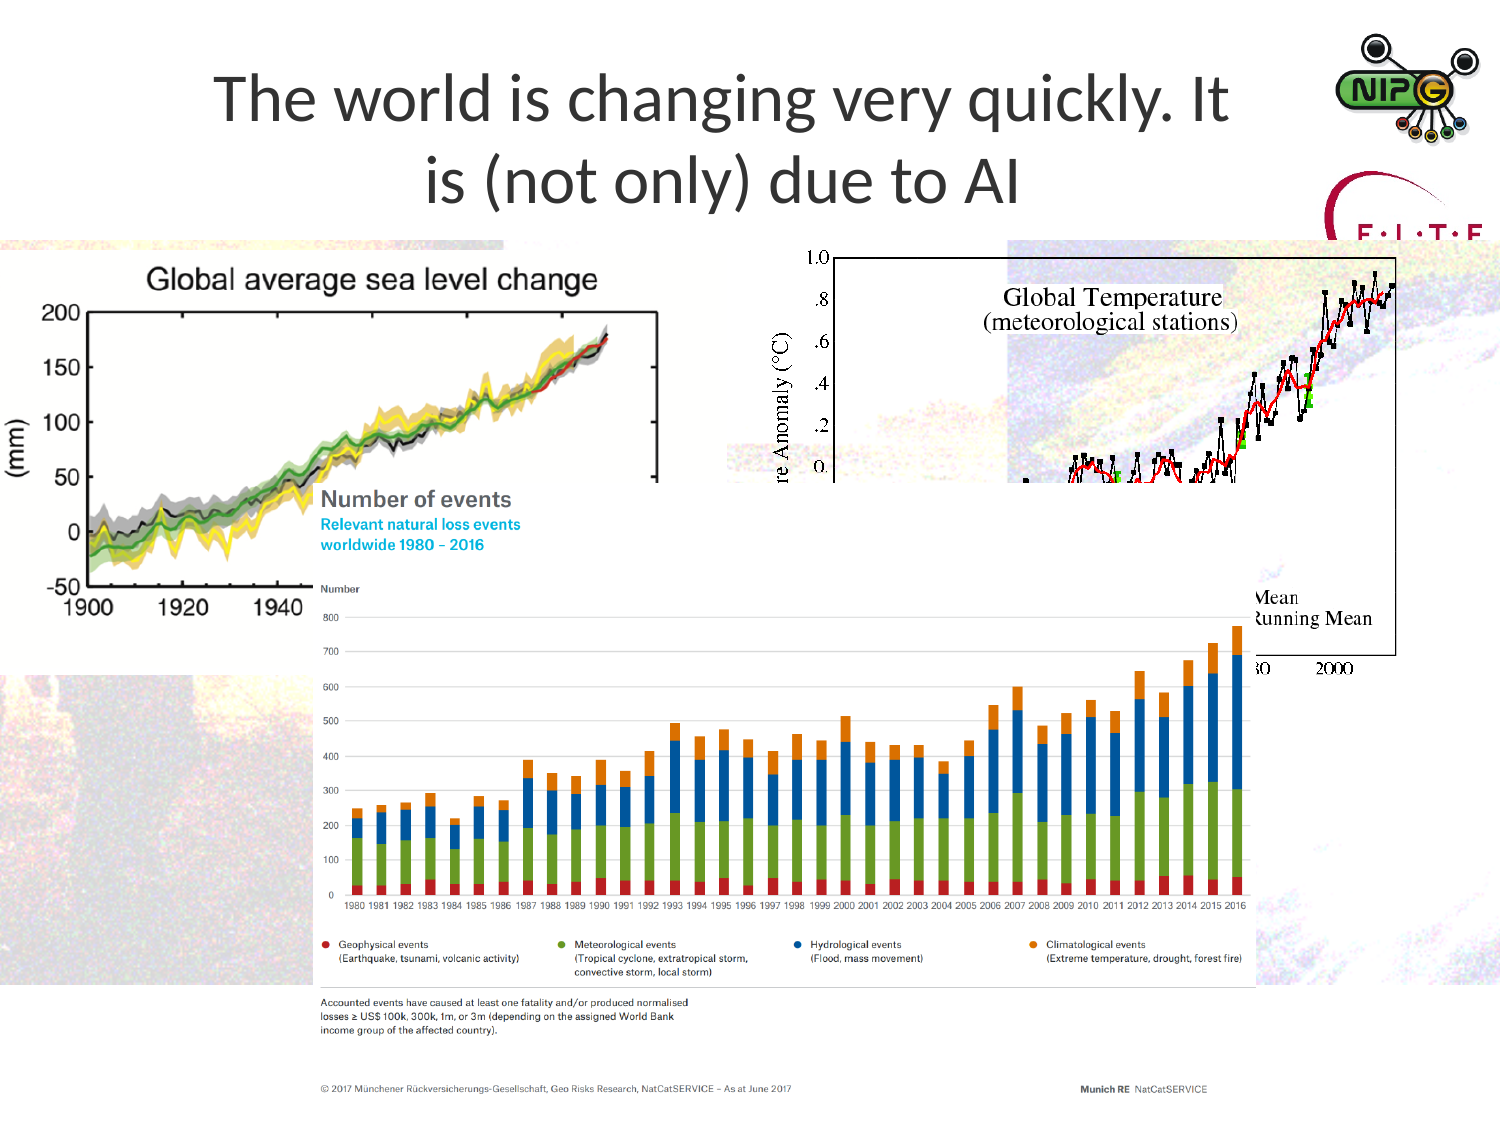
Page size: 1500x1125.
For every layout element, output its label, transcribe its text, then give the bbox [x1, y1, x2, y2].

picture [0, 1, 1500, 1100]
title The world is changing very quickly. It is (not only) due to AI [194, 45, 1252, 233]
